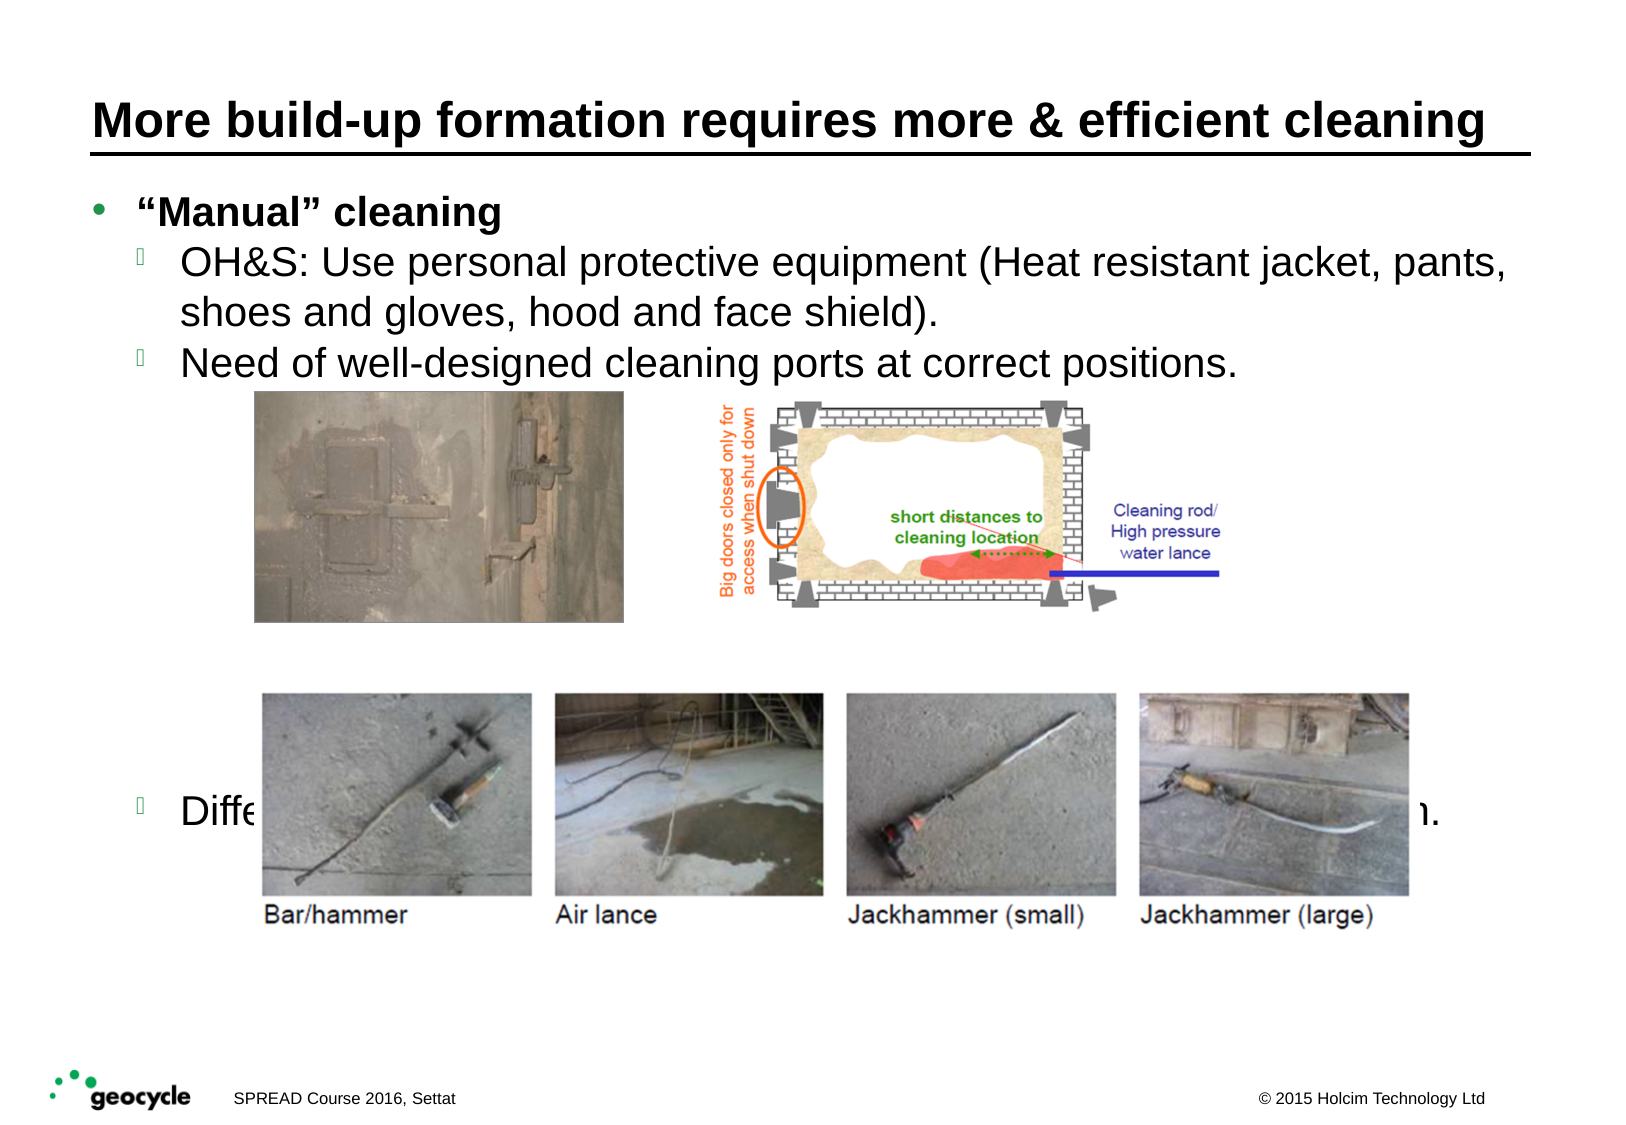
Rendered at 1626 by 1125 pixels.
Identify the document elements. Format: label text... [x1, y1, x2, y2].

list “Manual” cleaning OH&S: Use personal protective equipment (Heat resistant jacket, pants, shoes and gloves, hood and face shield). Need of well-designed cleaning ports at correct positions. Different cleaning tools can be used depending on build-up strength. High pressure water pump (WOMA) needs to be well-maintained and used only by trained personnel. [91, 184, 1534, 1024]
title More build-up formation requires more & efficient cleaning [91, 19, 1532, 149]
picture [254, 391, 624, 623]
picture [705, 386, 1231, 623]
picture [254, 685, 1420, 933]
footer SPREAD Course 2016, Settat [233, 1087, 813, 1109]
picture [49, 1069, 191, 1111]
